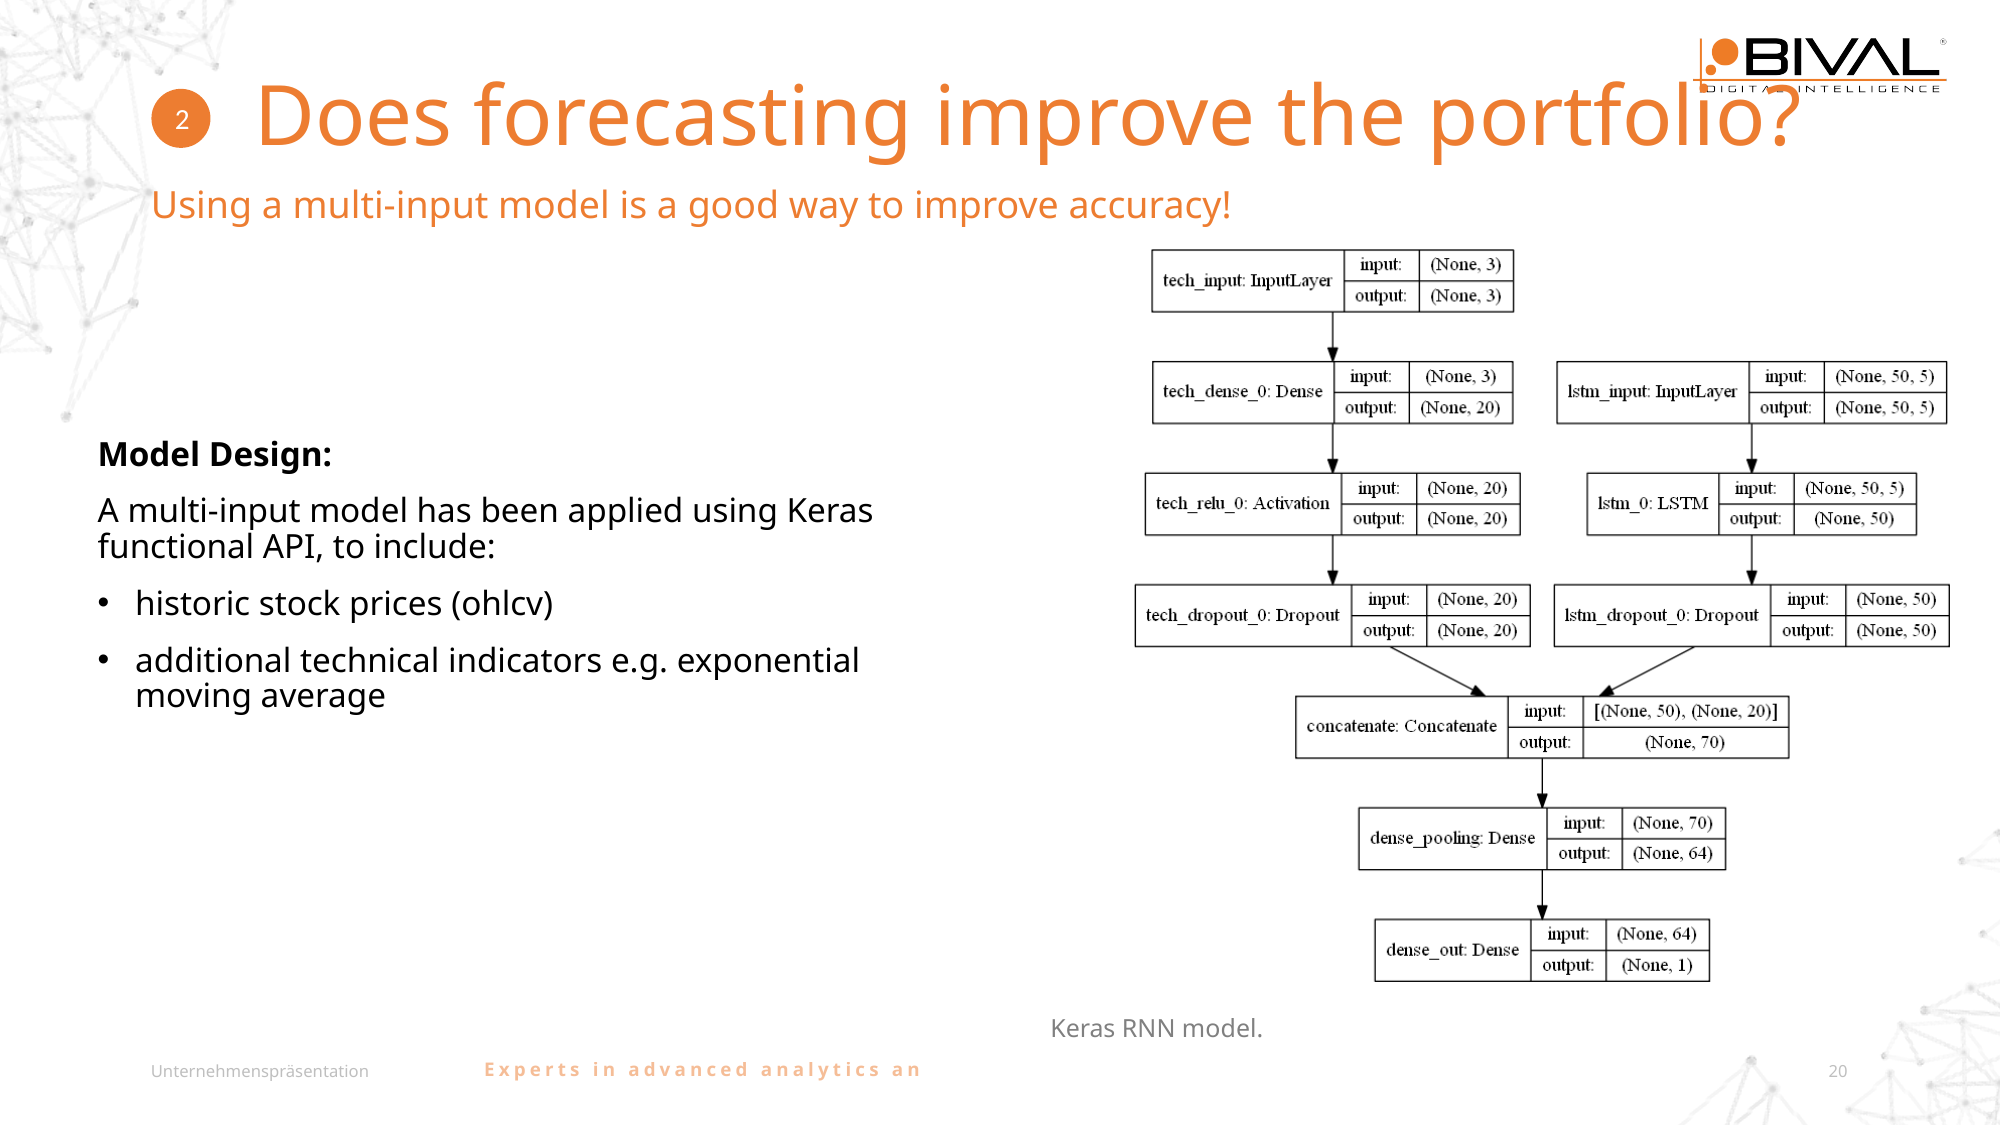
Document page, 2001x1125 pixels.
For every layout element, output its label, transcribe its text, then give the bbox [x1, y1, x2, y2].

picture [1692, 37, 1949, 95]
text_box 2 [150, 87, 212, 149]
slide_number 20 [1412, 1050, 1863, 1103]
picture [0, 0, 280, 474]
title Does forecasting improve the portfolio? [239, 59, 1863, 177]
picture [1130, 244, 2001, 1125]
text_box Keras RNN model. [1035, 1005, 2000, 1050]
list Model Design: A multi-input model has been applied using Keras functional API, to include: historic stock prices (ohlcv) additional technical indicators e.g. exponential moving average [82, 429, 955, 1001]
footer Unternehmenspräsentation [135, 1042, 470, 1103]
list Using a multi-input model is a good way to improve accuracy! [135, 178, 1413, 271]
